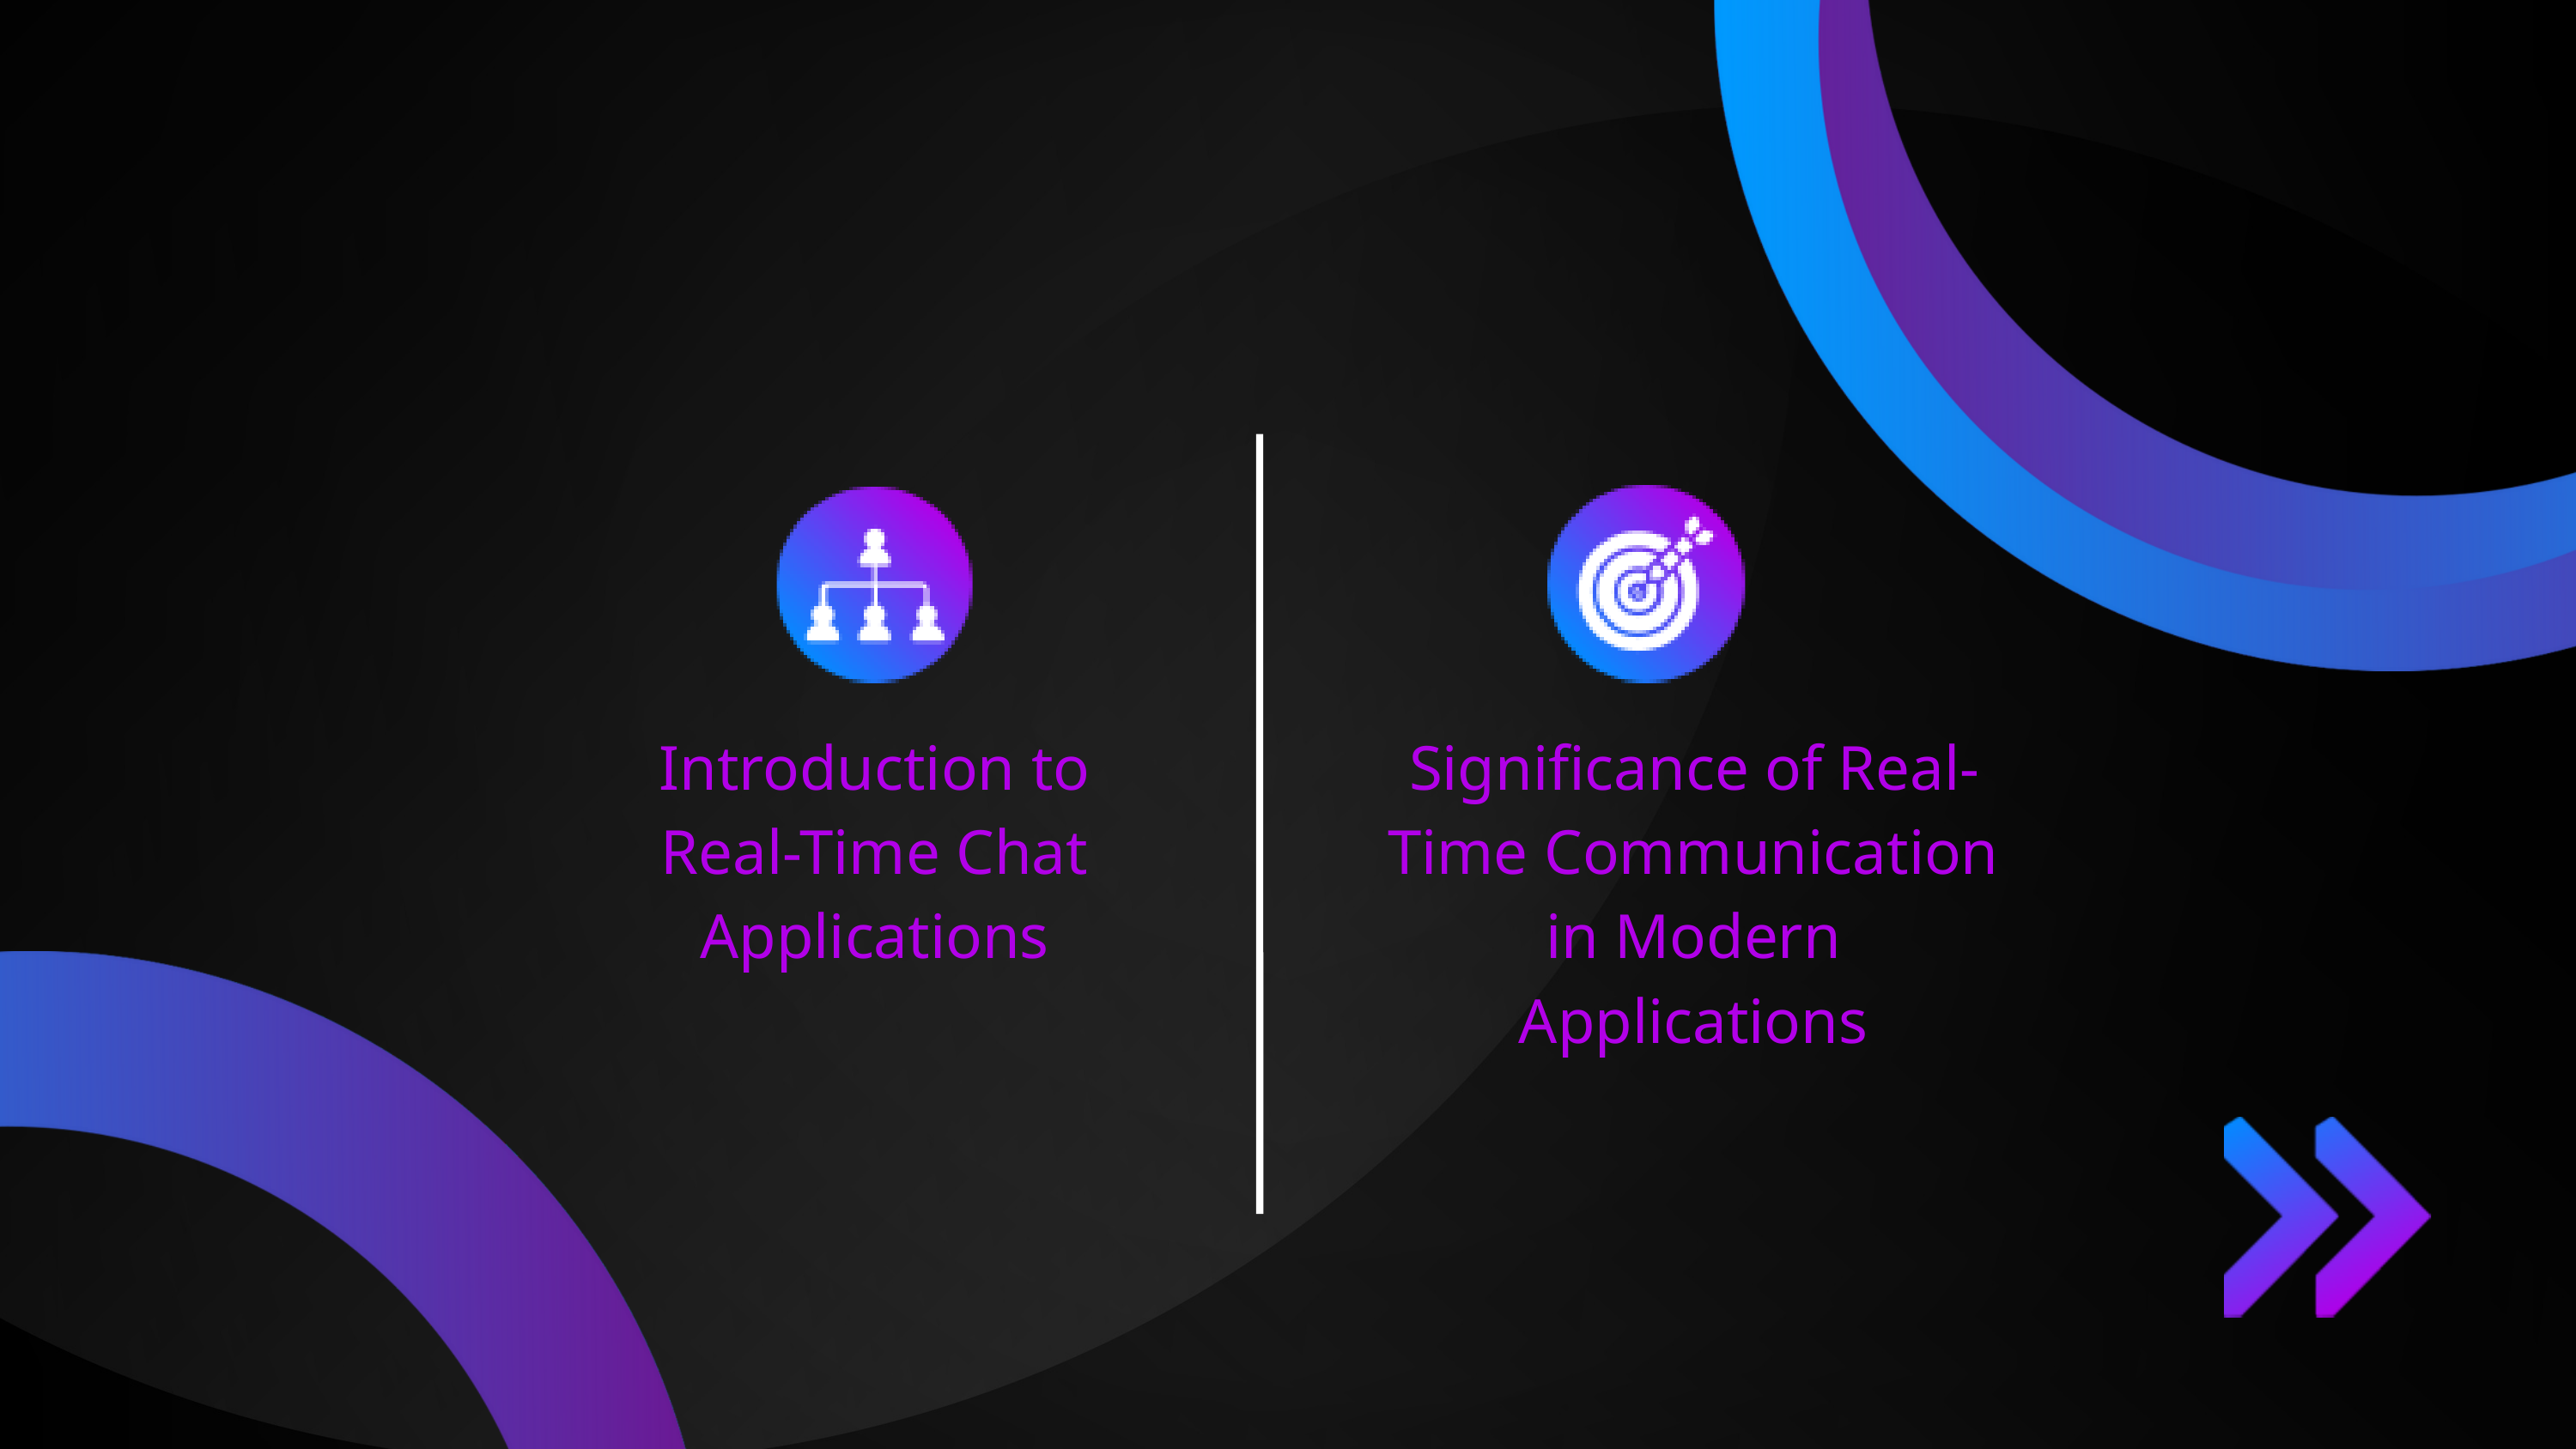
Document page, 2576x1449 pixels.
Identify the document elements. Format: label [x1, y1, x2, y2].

text_box [0, 0, 2576, 1449]
